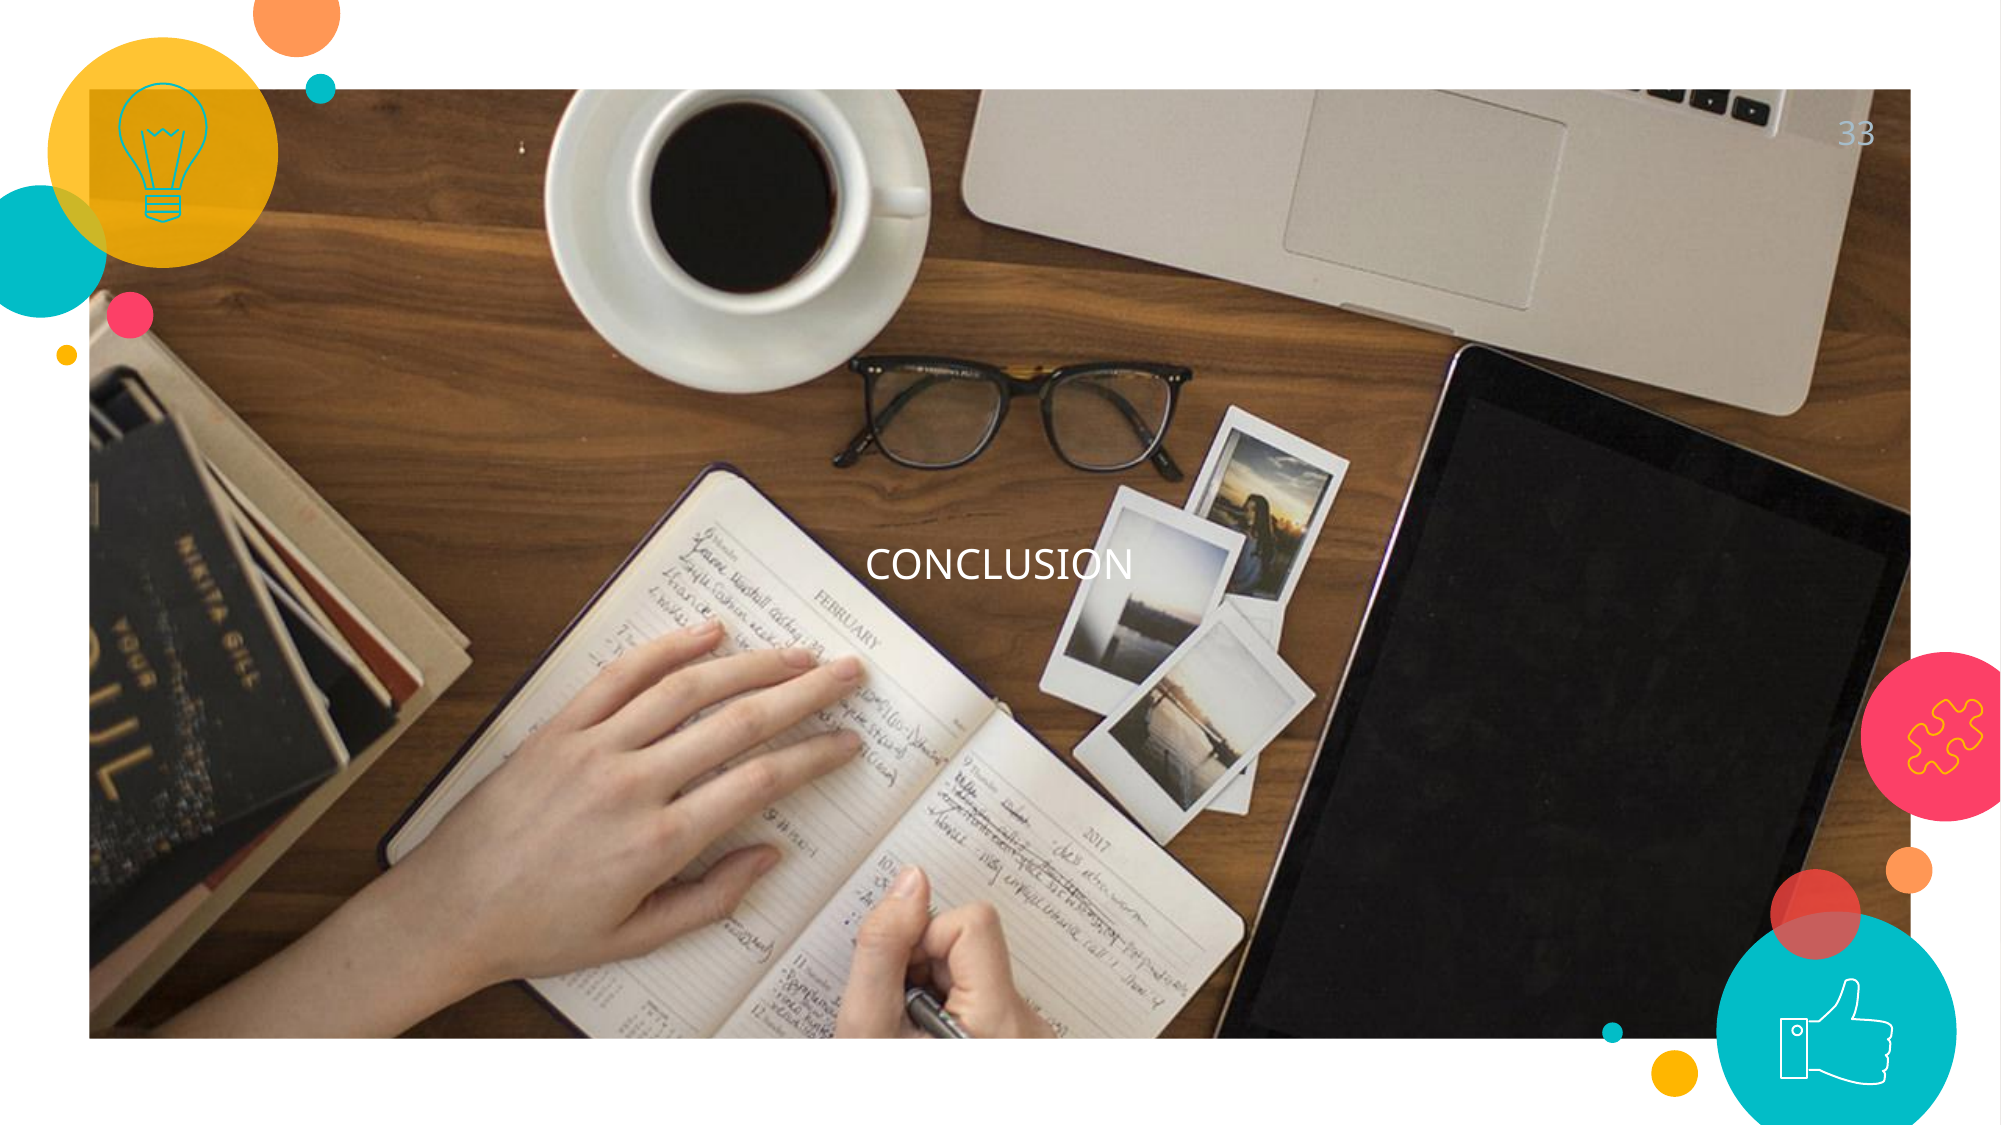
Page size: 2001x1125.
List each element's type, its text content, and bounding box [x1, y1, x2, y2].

title CONCLUSION [480, 411, 1520, 714]
picture [90, 90, 1910, 1038]
slide_number 33 [1775, 91, 1896, 178]
